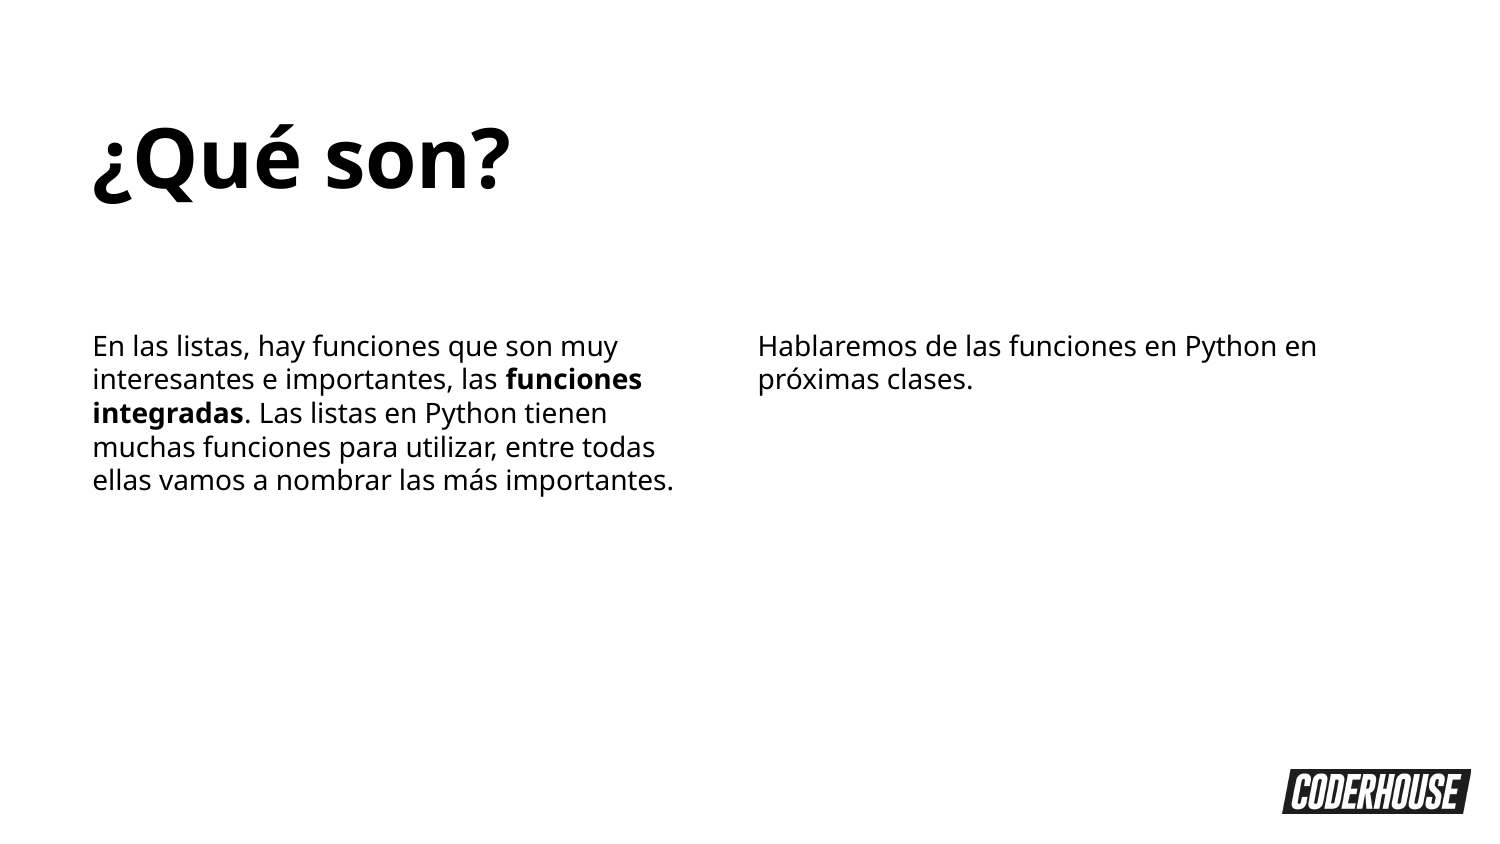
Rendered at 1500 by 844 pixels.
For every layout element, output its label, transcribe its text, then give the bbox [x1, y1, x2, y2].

picture [1281, 769, 1471, 814]
text_box En las listas, hay funciones que son muy interesantes e importantes, las funciones integradas. Las listas en Python tienen muchas funciones para utilizar, entre todas ellas vamos a nombrar las más importantes. [77, 312, 707, 546]
text_box Hablaremos de las funciones en Python en próximas clases. [742, 312, 1372, 445]
text_box ¿Qué son? [77, 101, 1414, 222]
